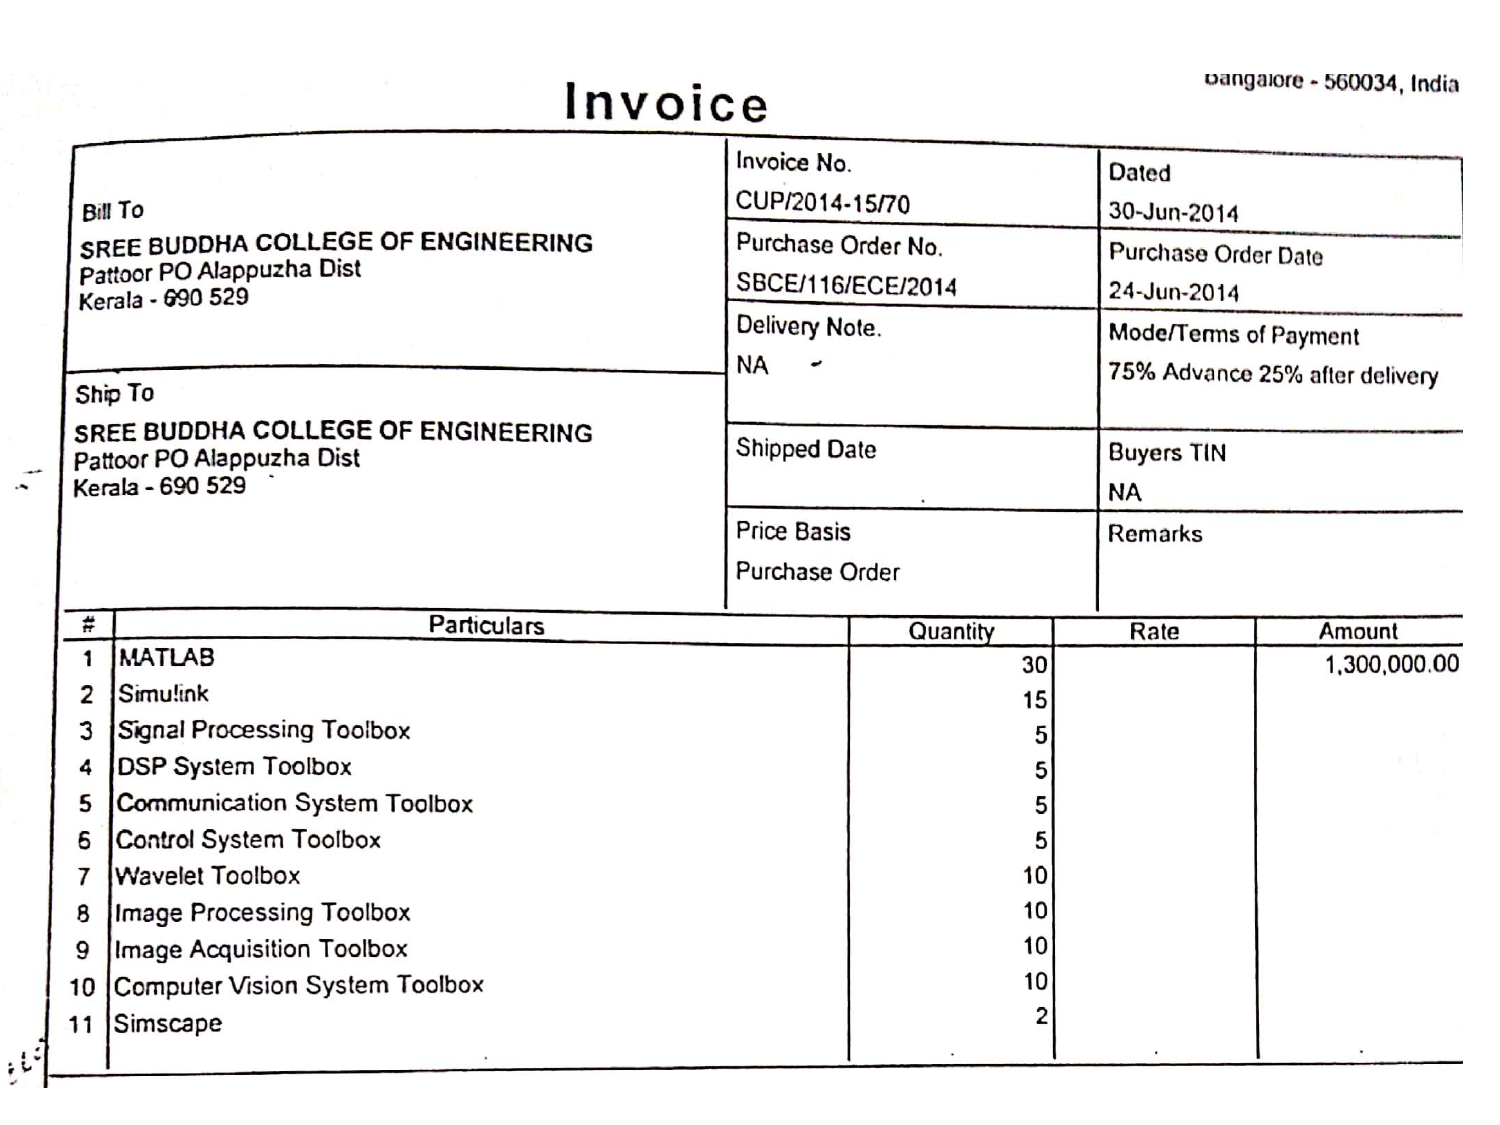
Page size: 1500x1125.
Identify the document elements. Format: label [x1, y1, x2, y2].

picture [0, 74, 1463, 1088]
